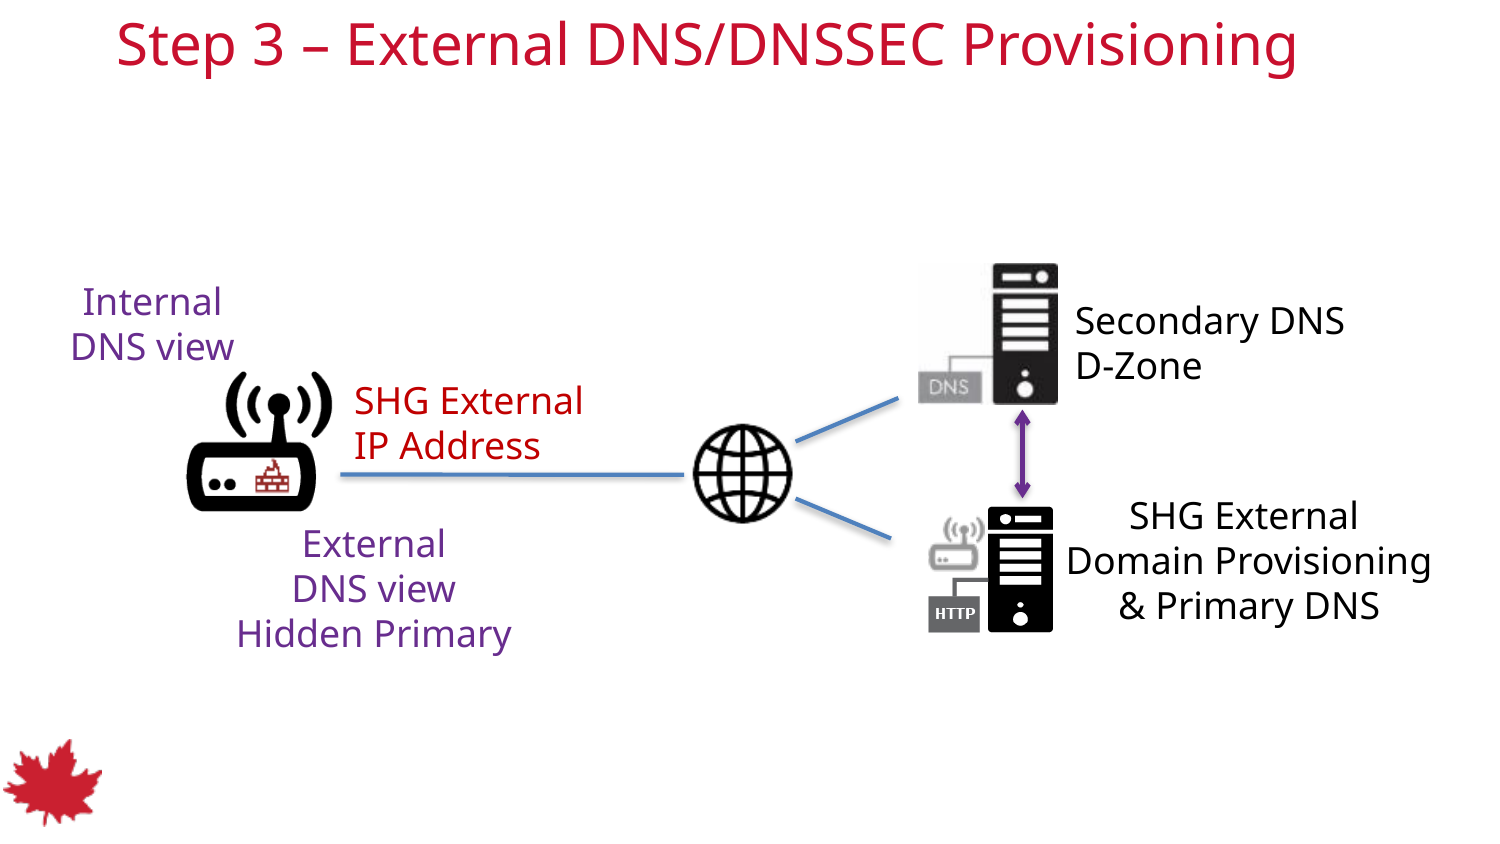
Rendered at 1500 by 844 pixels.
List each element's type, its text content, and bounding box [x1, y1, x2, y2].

picture [3, 739, 102, 827]
picture [178, 360, 341, 523]
text_box [799, 497, 892, 541]
text_box SHG External IP Address [346, 369, 728, 475]
text_box Step 3 – External DNS/DNSSEC Provisioning [101, 0, 1444, 167]
text_box Secondary DNS D-Zone [1062, 289, 1381, 394]
text_box SHG External Domain Provisioning & Primary DNS [1035, 484, 1463, 634]
text_box [9, 763, 99, 809]
text_box External DNS view Hidden Primary [214, 512, 534, 663]
text_box [799, 396, 900, 443]
picture [918, 263, 1059, 405]
text_box Internal DNS view [48, 270, 257, 376]
text_box [1015, 413, 1030, 496]
picture [921, 498, 1065, 641]
picture [690, 421, 796, 527]
